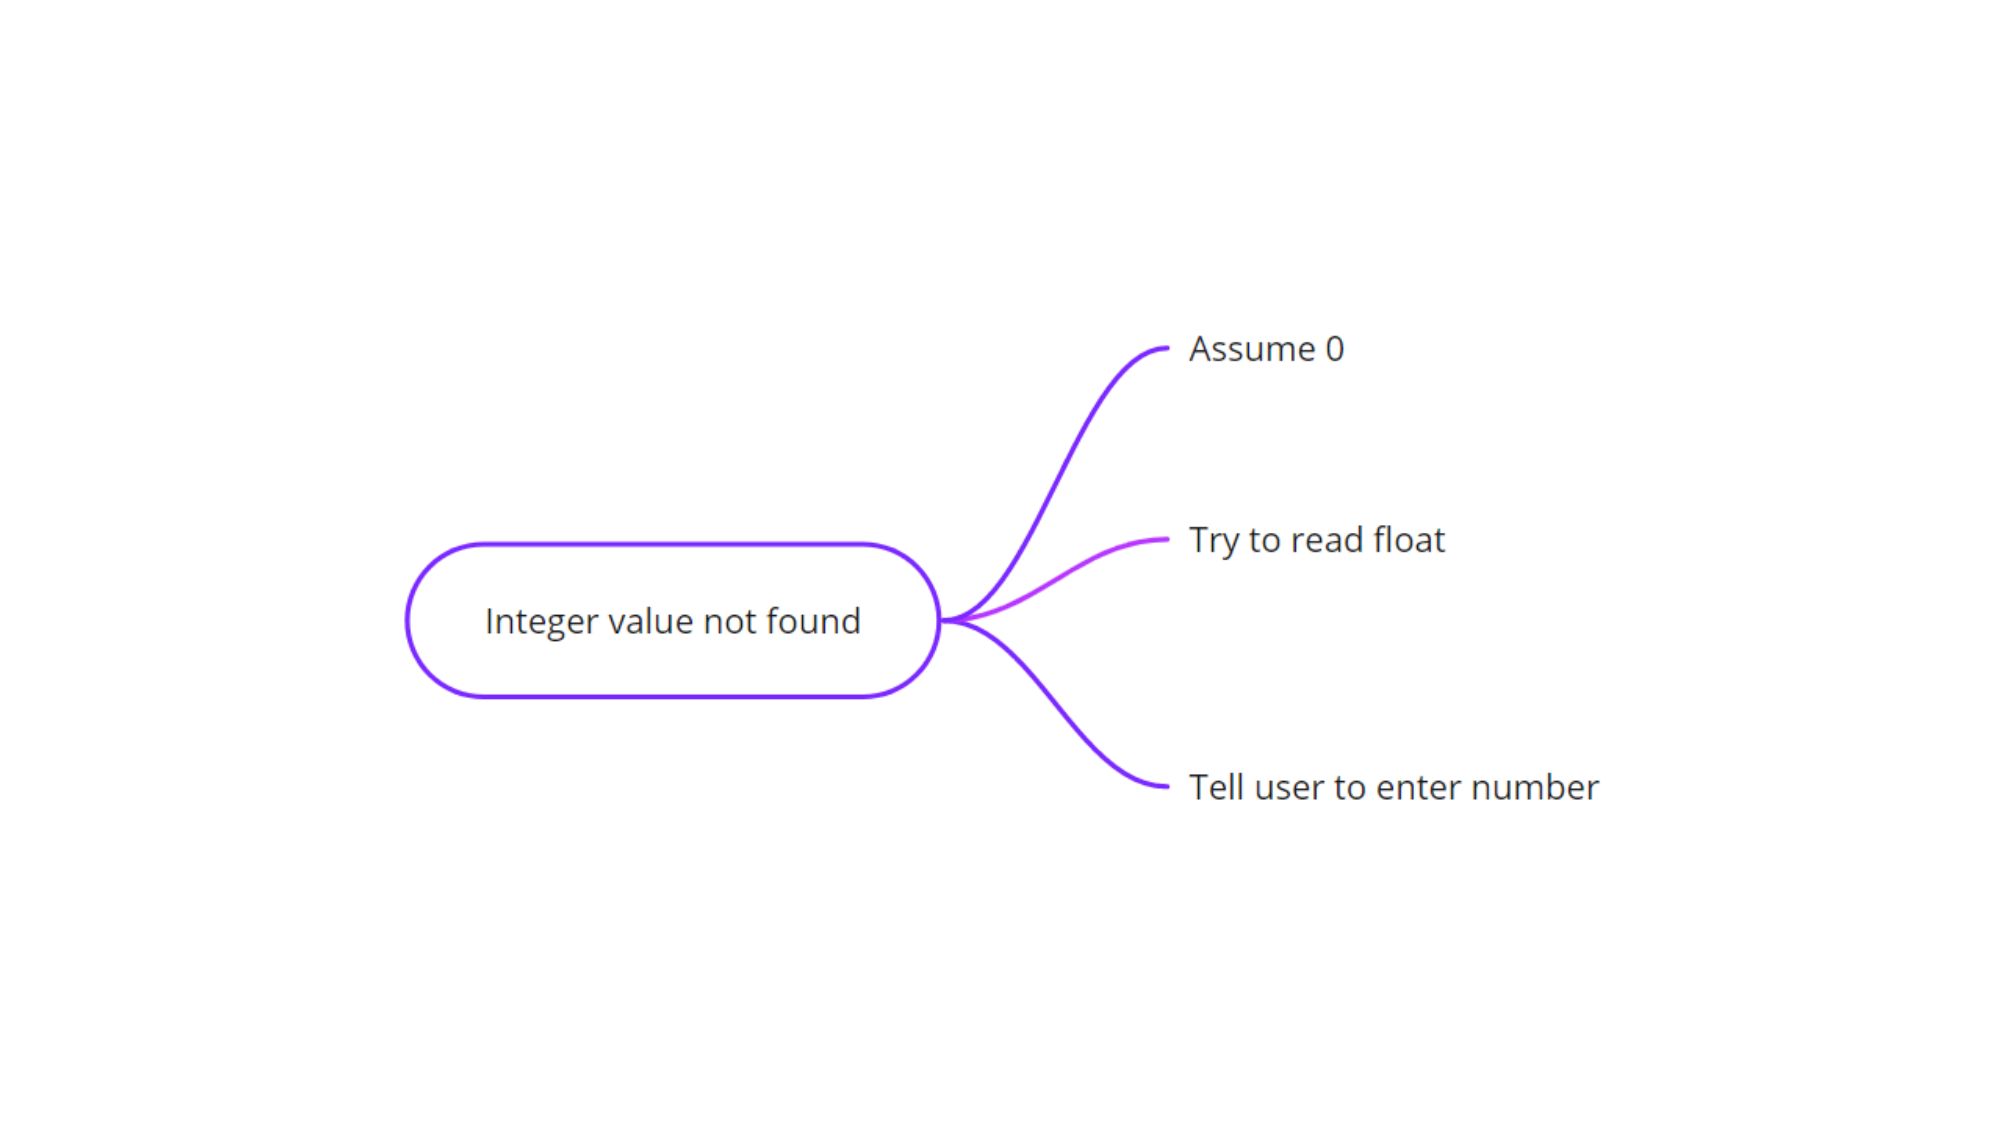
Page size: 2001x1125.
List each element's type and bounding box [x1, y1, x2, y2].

picture [378, 308, 1622, 817]
